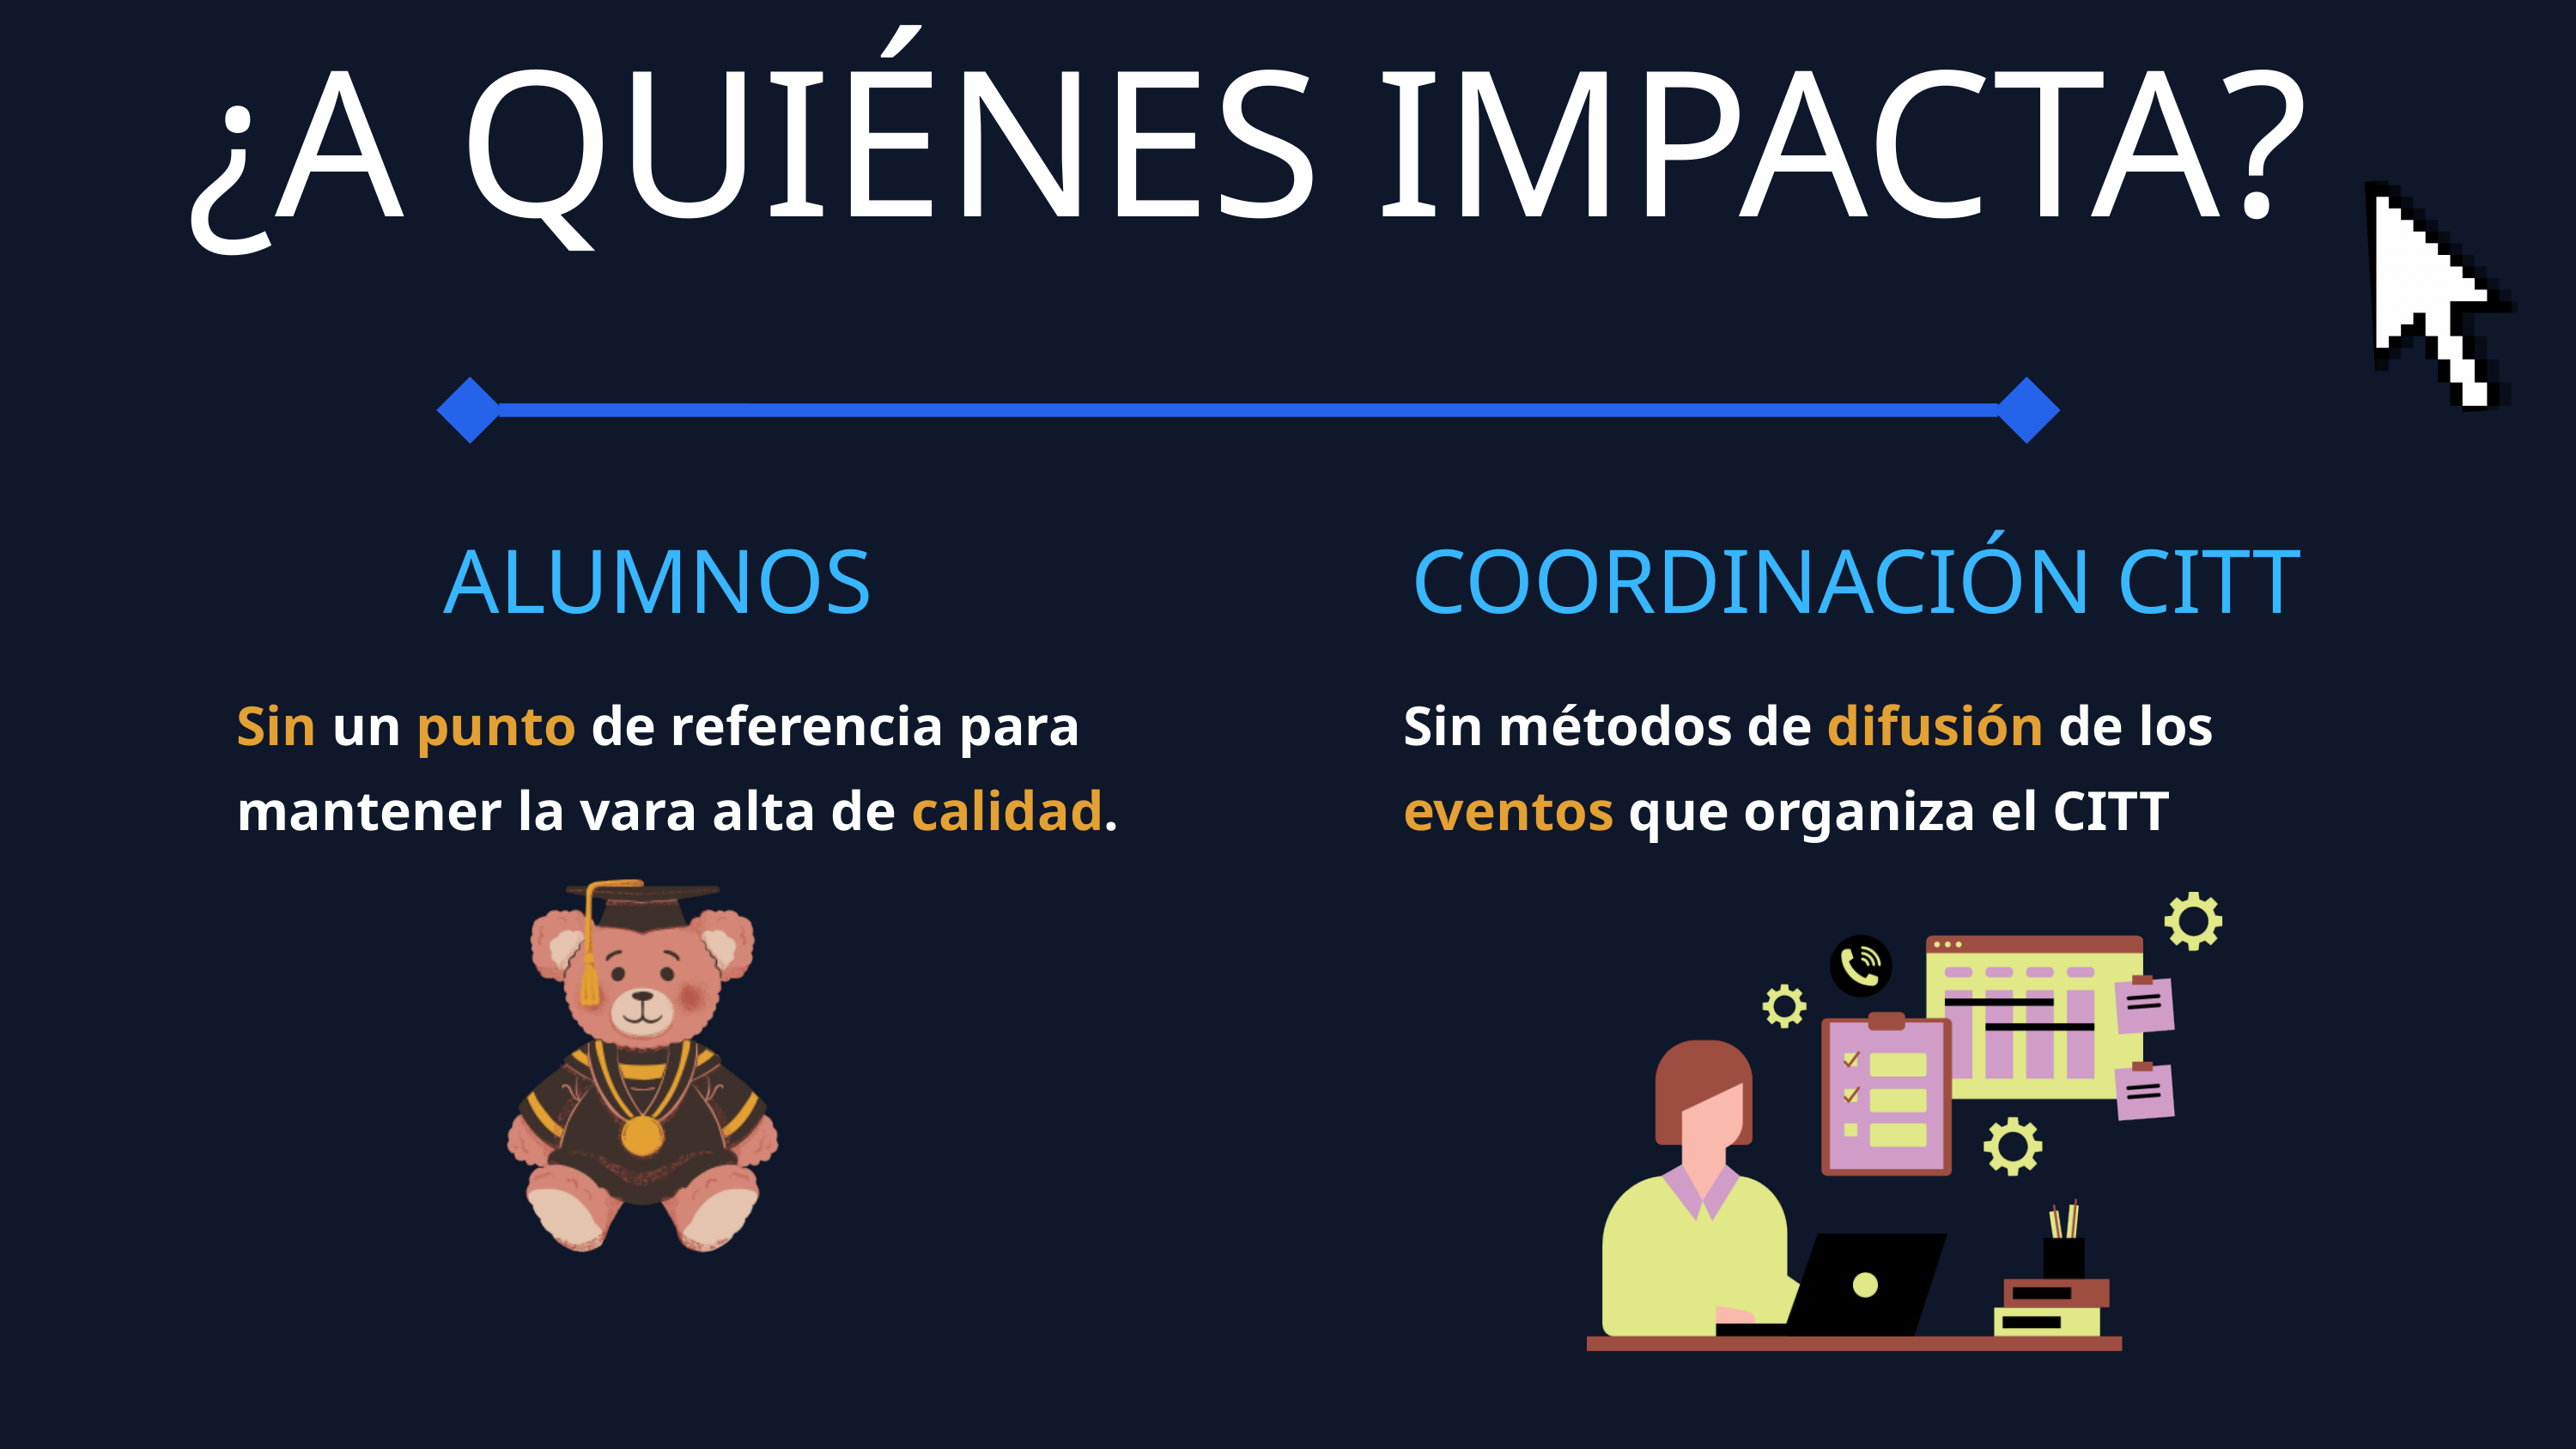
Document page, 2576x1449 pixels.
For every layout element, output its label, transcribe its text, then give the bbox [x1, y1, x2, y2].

text_box [442, 776, 876, 1367]
text_box Sin un punto de referencia para mantener la vara alta de calidad. [236, 671, 1168, 841]
text_box Sin métodos de difusión de los eventos que organiza el CITT [1403, 671, 2406, 841]
text_box ¿A QUIÉNES IMPACTA? [76, 20, 2420, 258]
text_box COORDINACIÓN CITT [1348, 527, 2365, 631]
text_box [2364, 173, 2524, 417]
text_box [461, 401, 2036, 420]
text_box [1587, 892, 2223, 1351]
text_box ALUMNOS [150, 528, 1167, 632]
